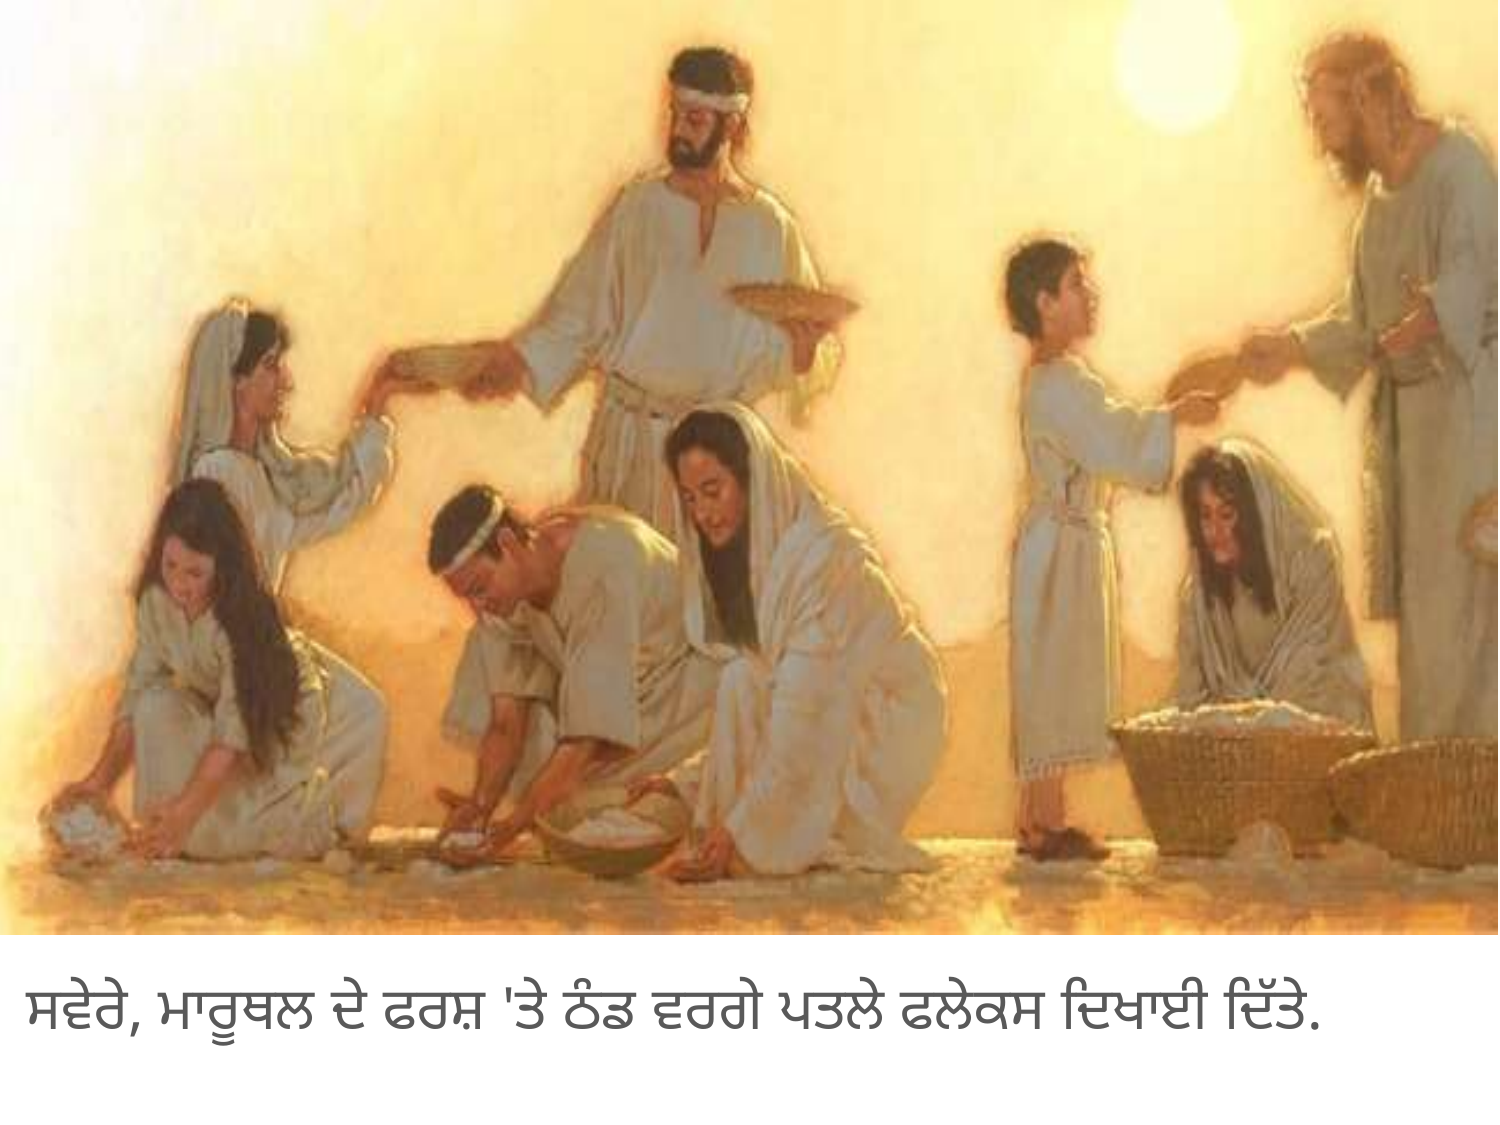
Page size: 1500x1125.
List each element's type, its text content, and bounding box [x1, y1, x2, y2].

picture [0, 0, 1498, 935]
text_box ਸਵੇਰੇ, ਮਾਰੂਥਲ ਦੇ ਫਰਸ਼ 'ਤੇ ਠੰਡ ਵਰਗੇ ਪਤਲੇ ਫਲੇਕਸ ਦਿਖਾਈ ਦਿੱਤੇ. [11, 964, 1498, 1049]
